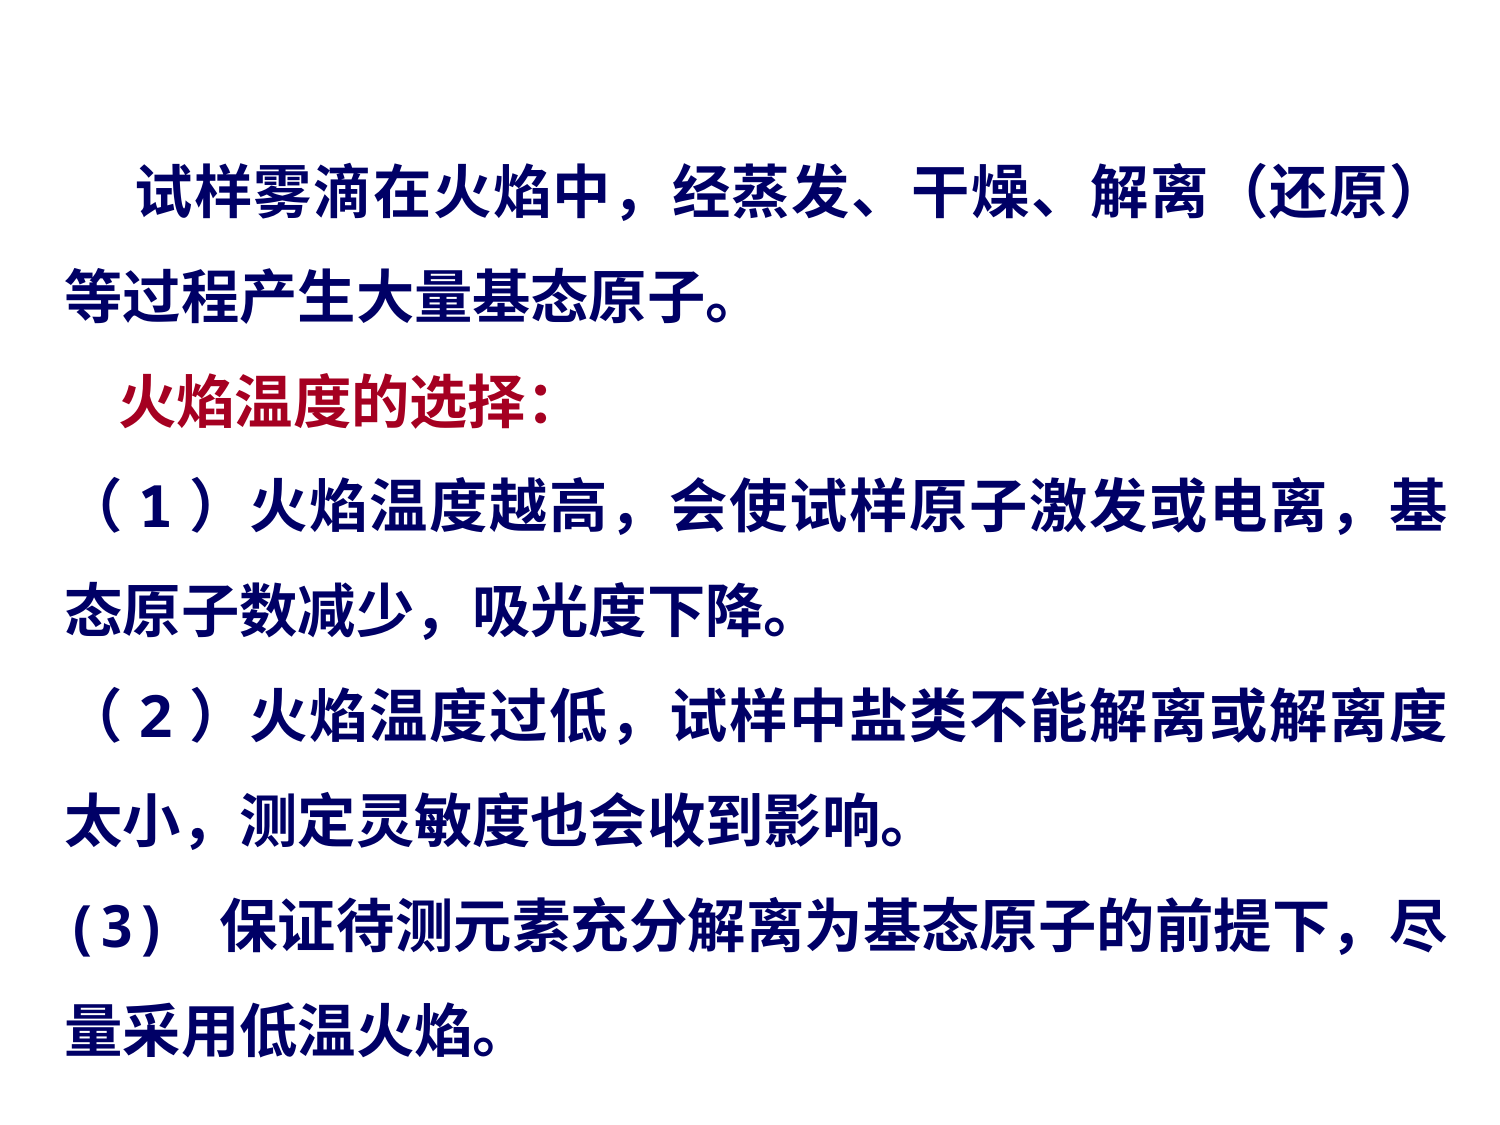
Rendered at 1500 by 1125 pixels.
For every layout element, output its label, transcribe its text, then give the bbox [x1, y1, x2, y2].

text_box 试样雾滴在火焰中，经蒸发、干燥、解离（还原）等过程产生大量基态原子。 火焰温度的选择： （1）火焰温度越高，会使试样原子激发或电离，基态原子数减少，吸光度下降。 （2）火焰温度过低，试样中盐类不能解离或解离度太小，测定灵敏度也会收到影响。 (3) 保证待测元素充分解离为基态原子的前提下，尽量采用低温火焰。 [49, 112, 1463, 1072]
